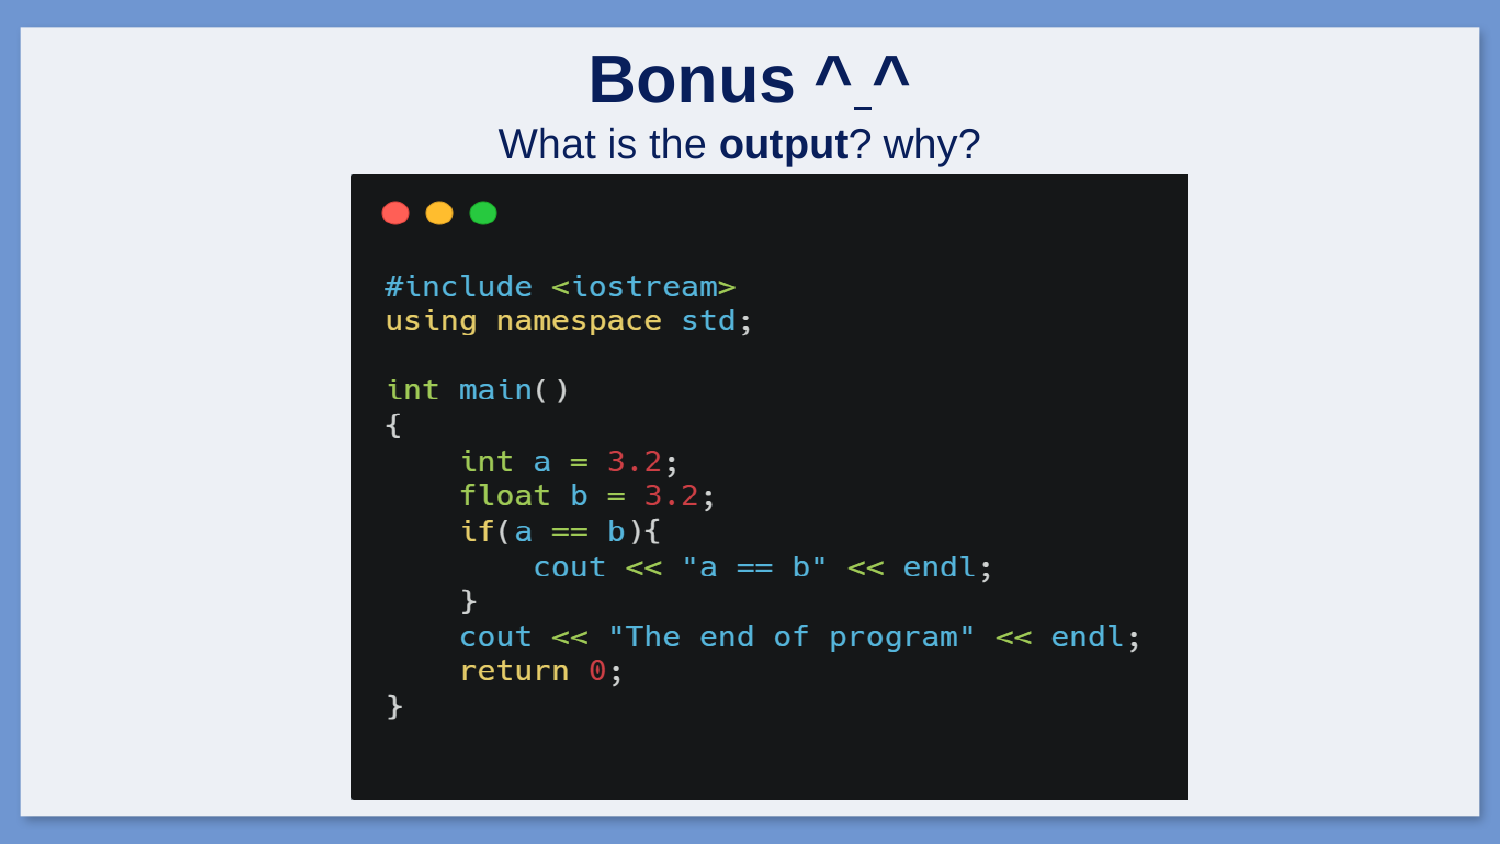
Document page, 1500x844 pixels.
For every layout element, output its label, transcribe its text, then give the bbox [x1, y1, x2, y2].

picture [350, 174, 1188, 800]
text_box What is the output? why? [483, 109, 1096, 173]
text_box Bonus ^ ^ [551, 28, 949, 109]
